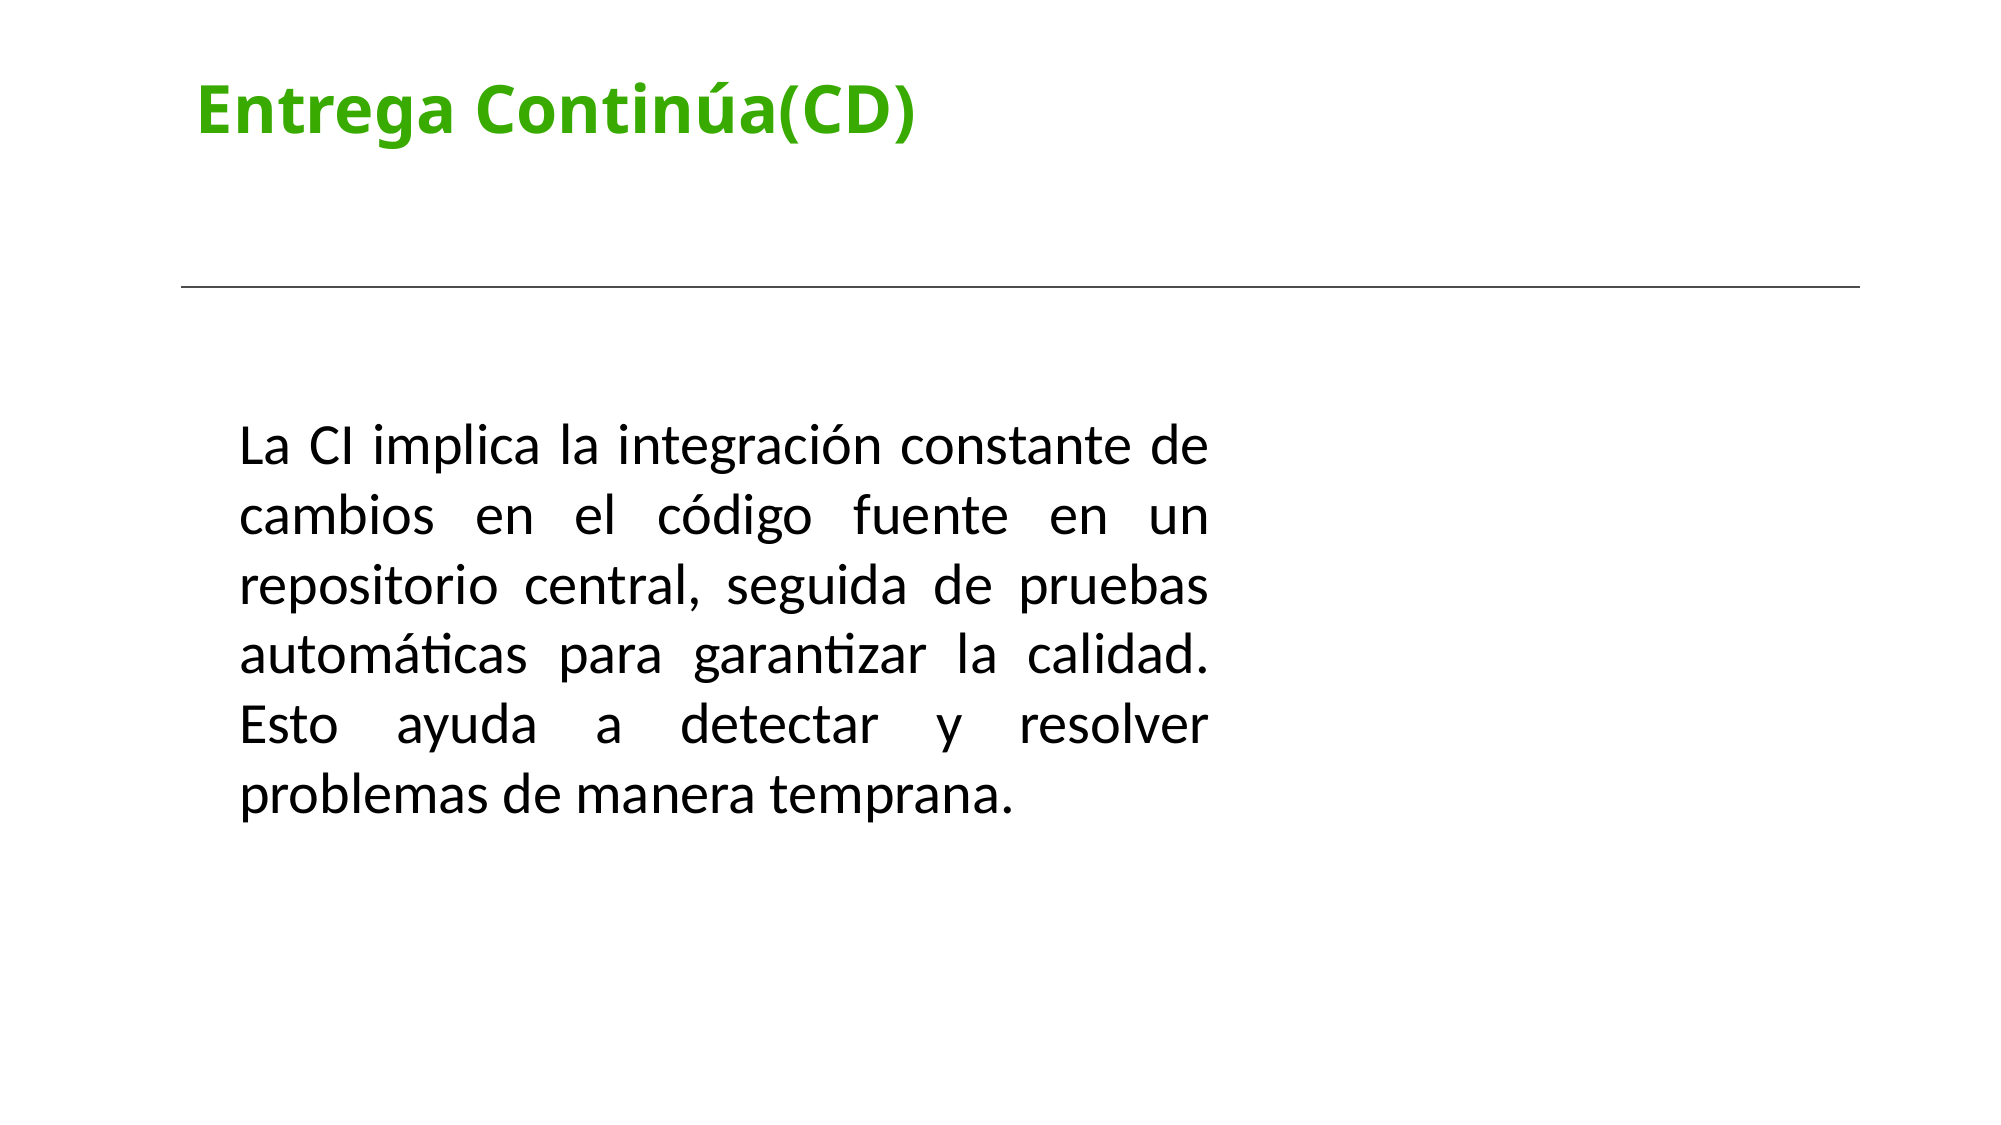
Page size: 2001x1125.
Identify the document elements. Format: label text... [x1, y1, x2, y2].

text_box La CI implica la integración constante de cambios en el código fuente en un repositorio central, seguida de pruebas automáticas para garantizar la calidad. Esto ayuda a detectar y resolver problemas de manera temprana. [224, 398, 1225, 833]
text_box Entrega Continúa(CD) [181, 68, 1899, 180]
